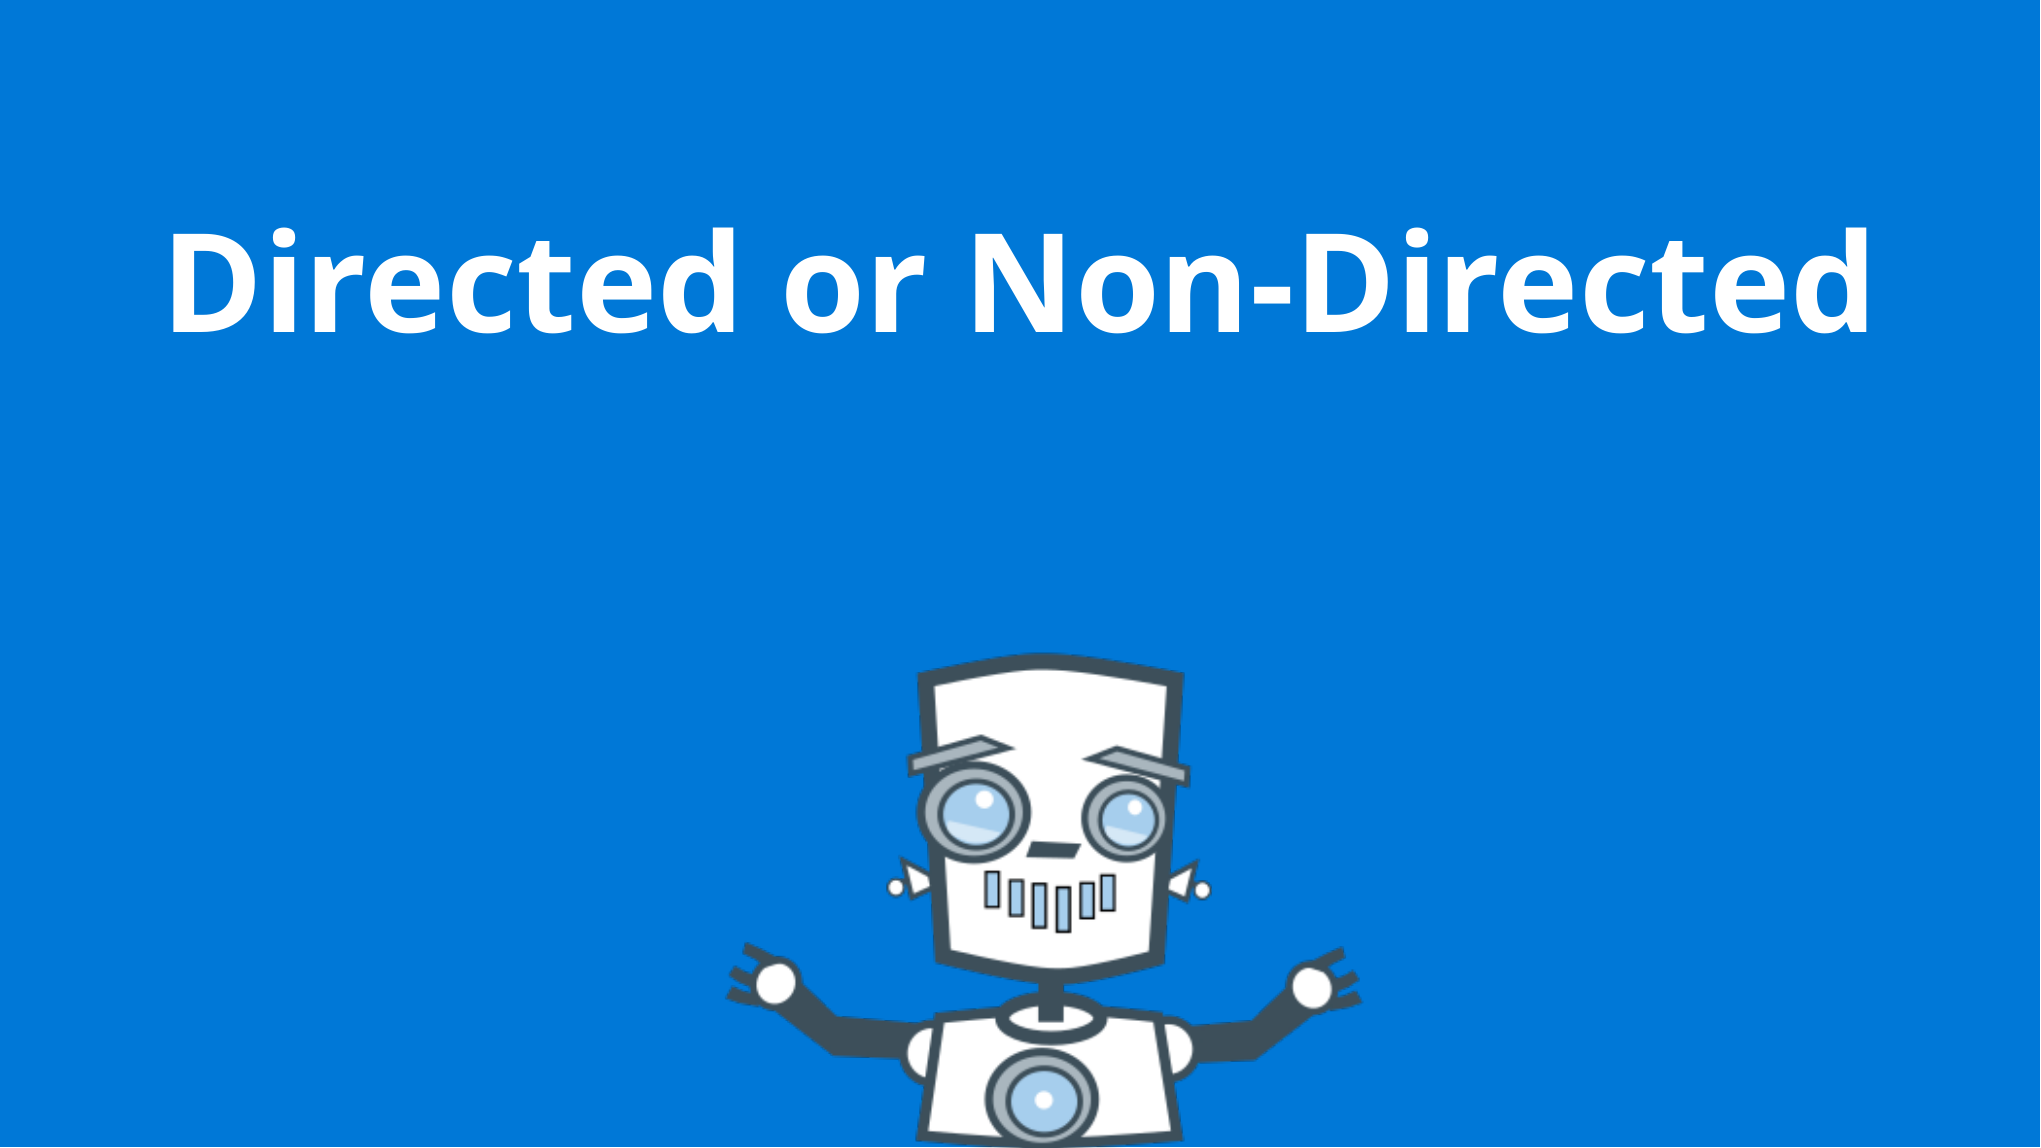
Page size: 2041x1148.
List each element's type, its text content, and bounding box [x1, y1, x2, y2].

list Directed or Non-Directed [0, 198, 2041, 380]
picture [719, 635, 1383, 1148]
